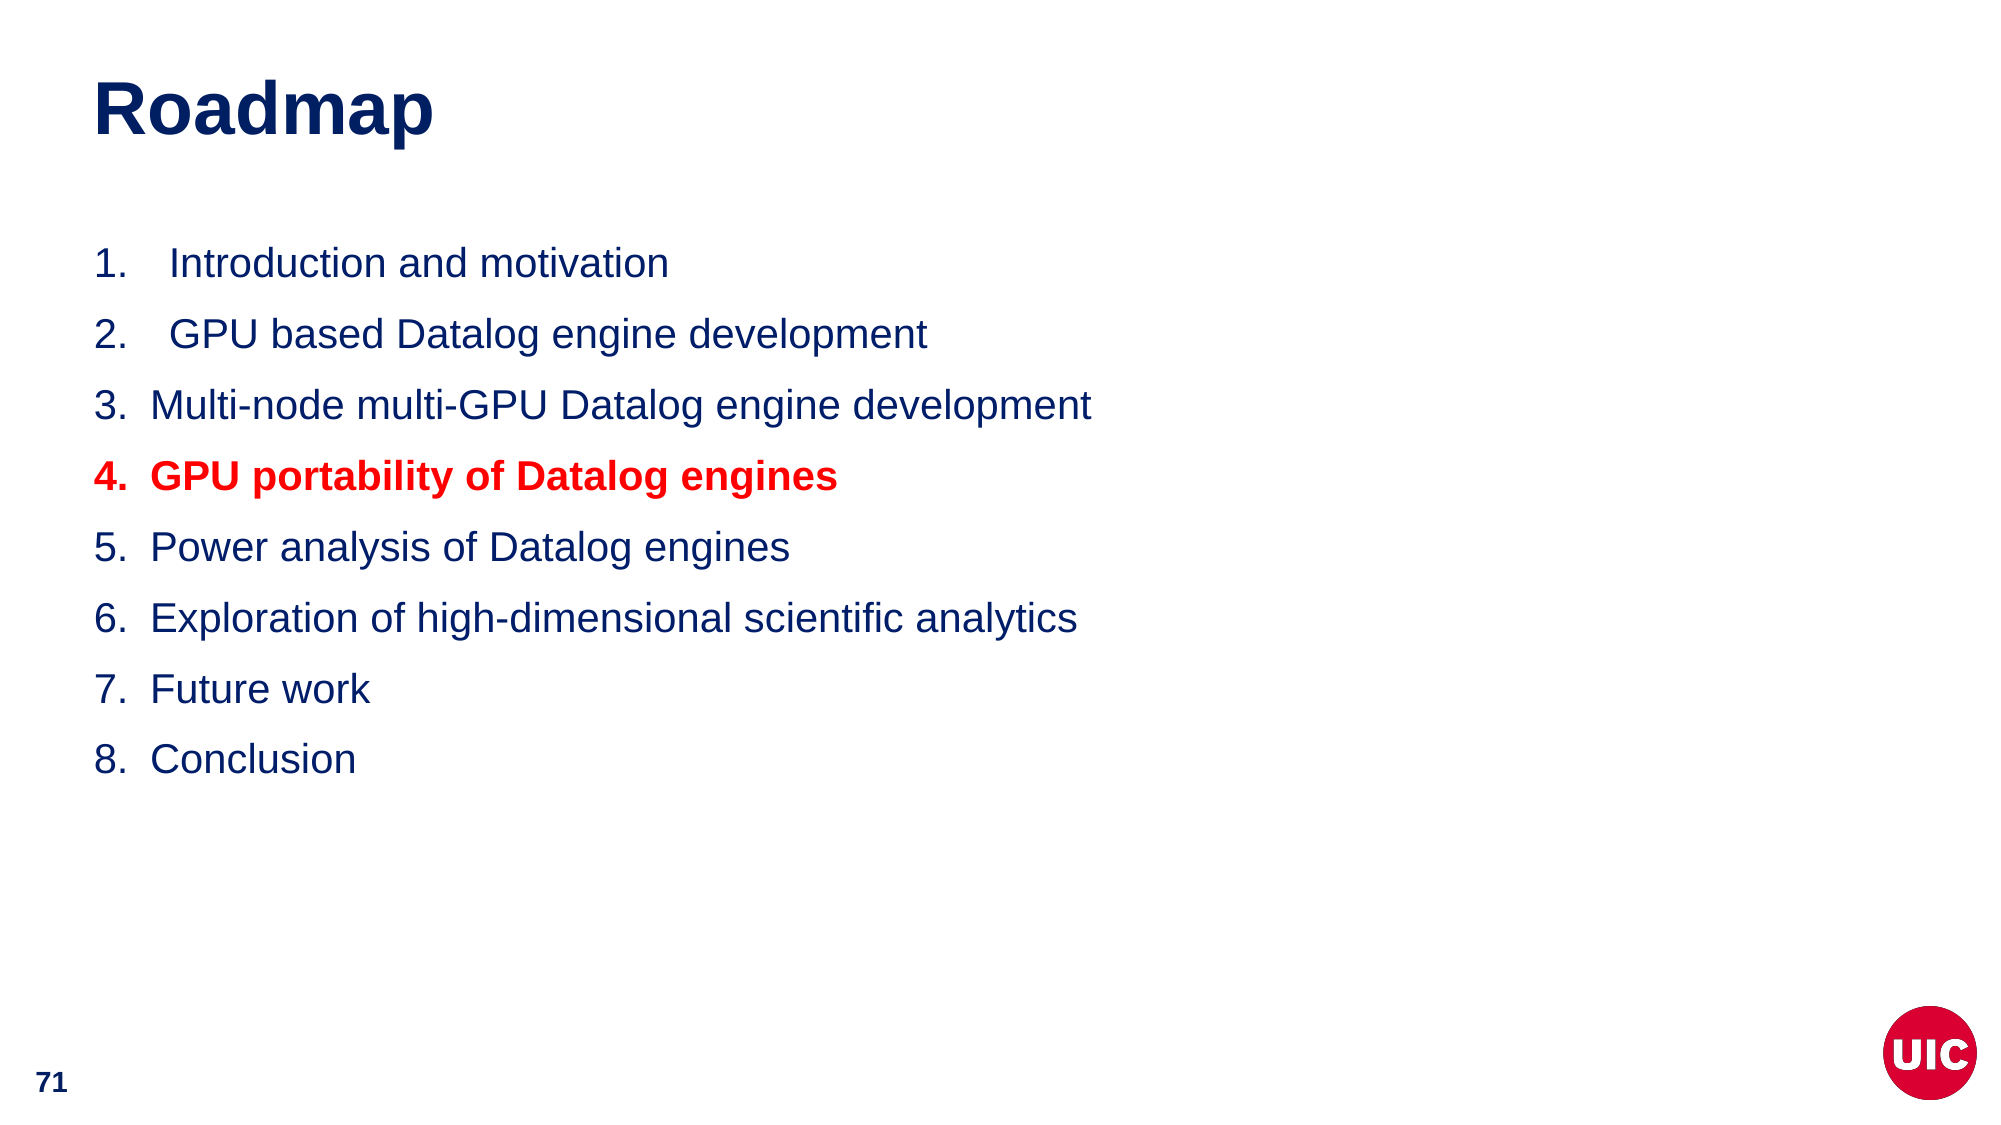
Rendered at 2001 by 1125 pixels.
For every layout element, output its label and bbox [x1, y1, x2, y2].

list [93, 235, 1907, 1113]
title [93, 70, 1907, 204]
picture [1907, 1004, 1980, 1102]
